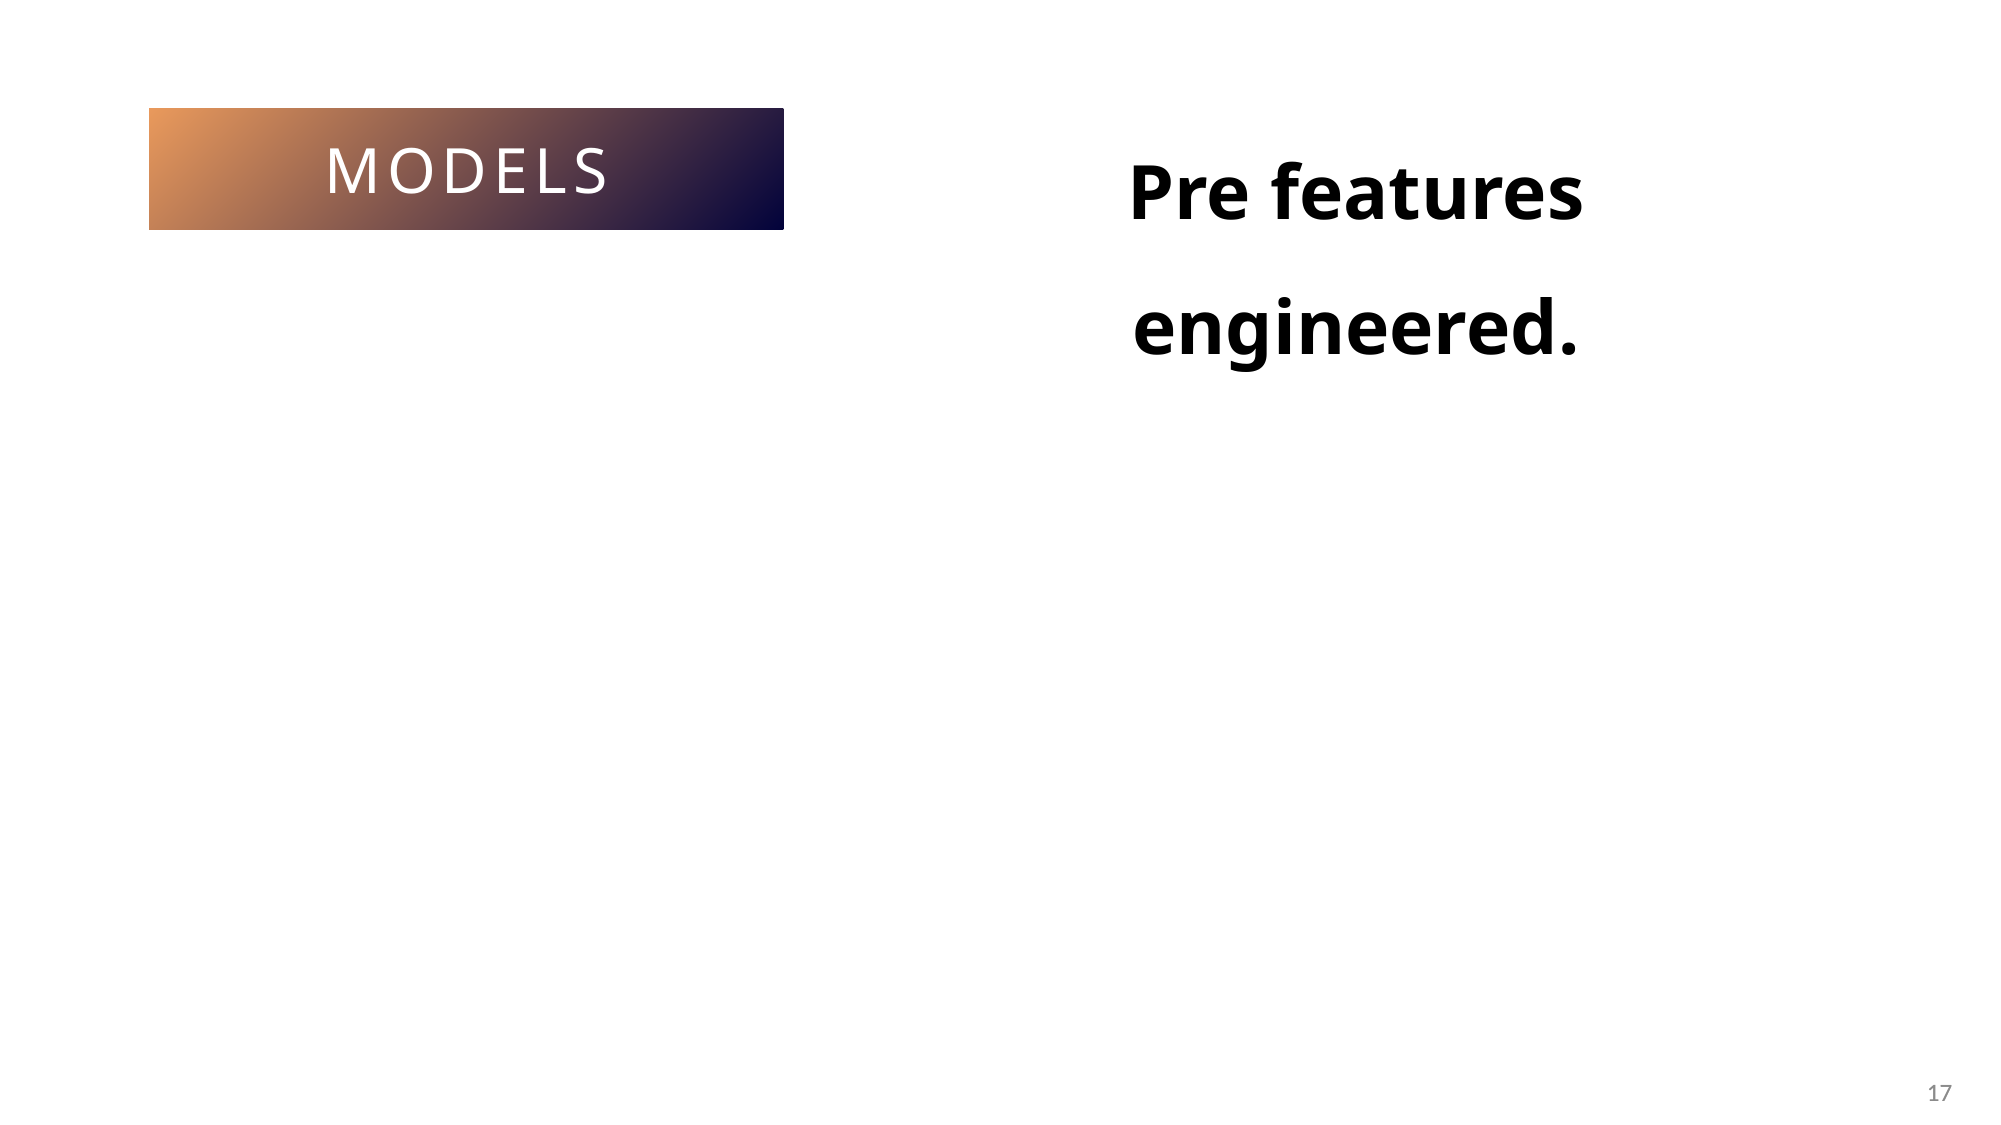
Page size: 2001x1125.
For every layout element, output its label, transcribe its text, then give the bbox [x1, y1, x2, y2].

slide_number 17 [1894, 1061, 1968, 1121]
list MODELS [149, 108, 784, 230]
text_box Pre features engineered. [910, 92, 1802, 245]
